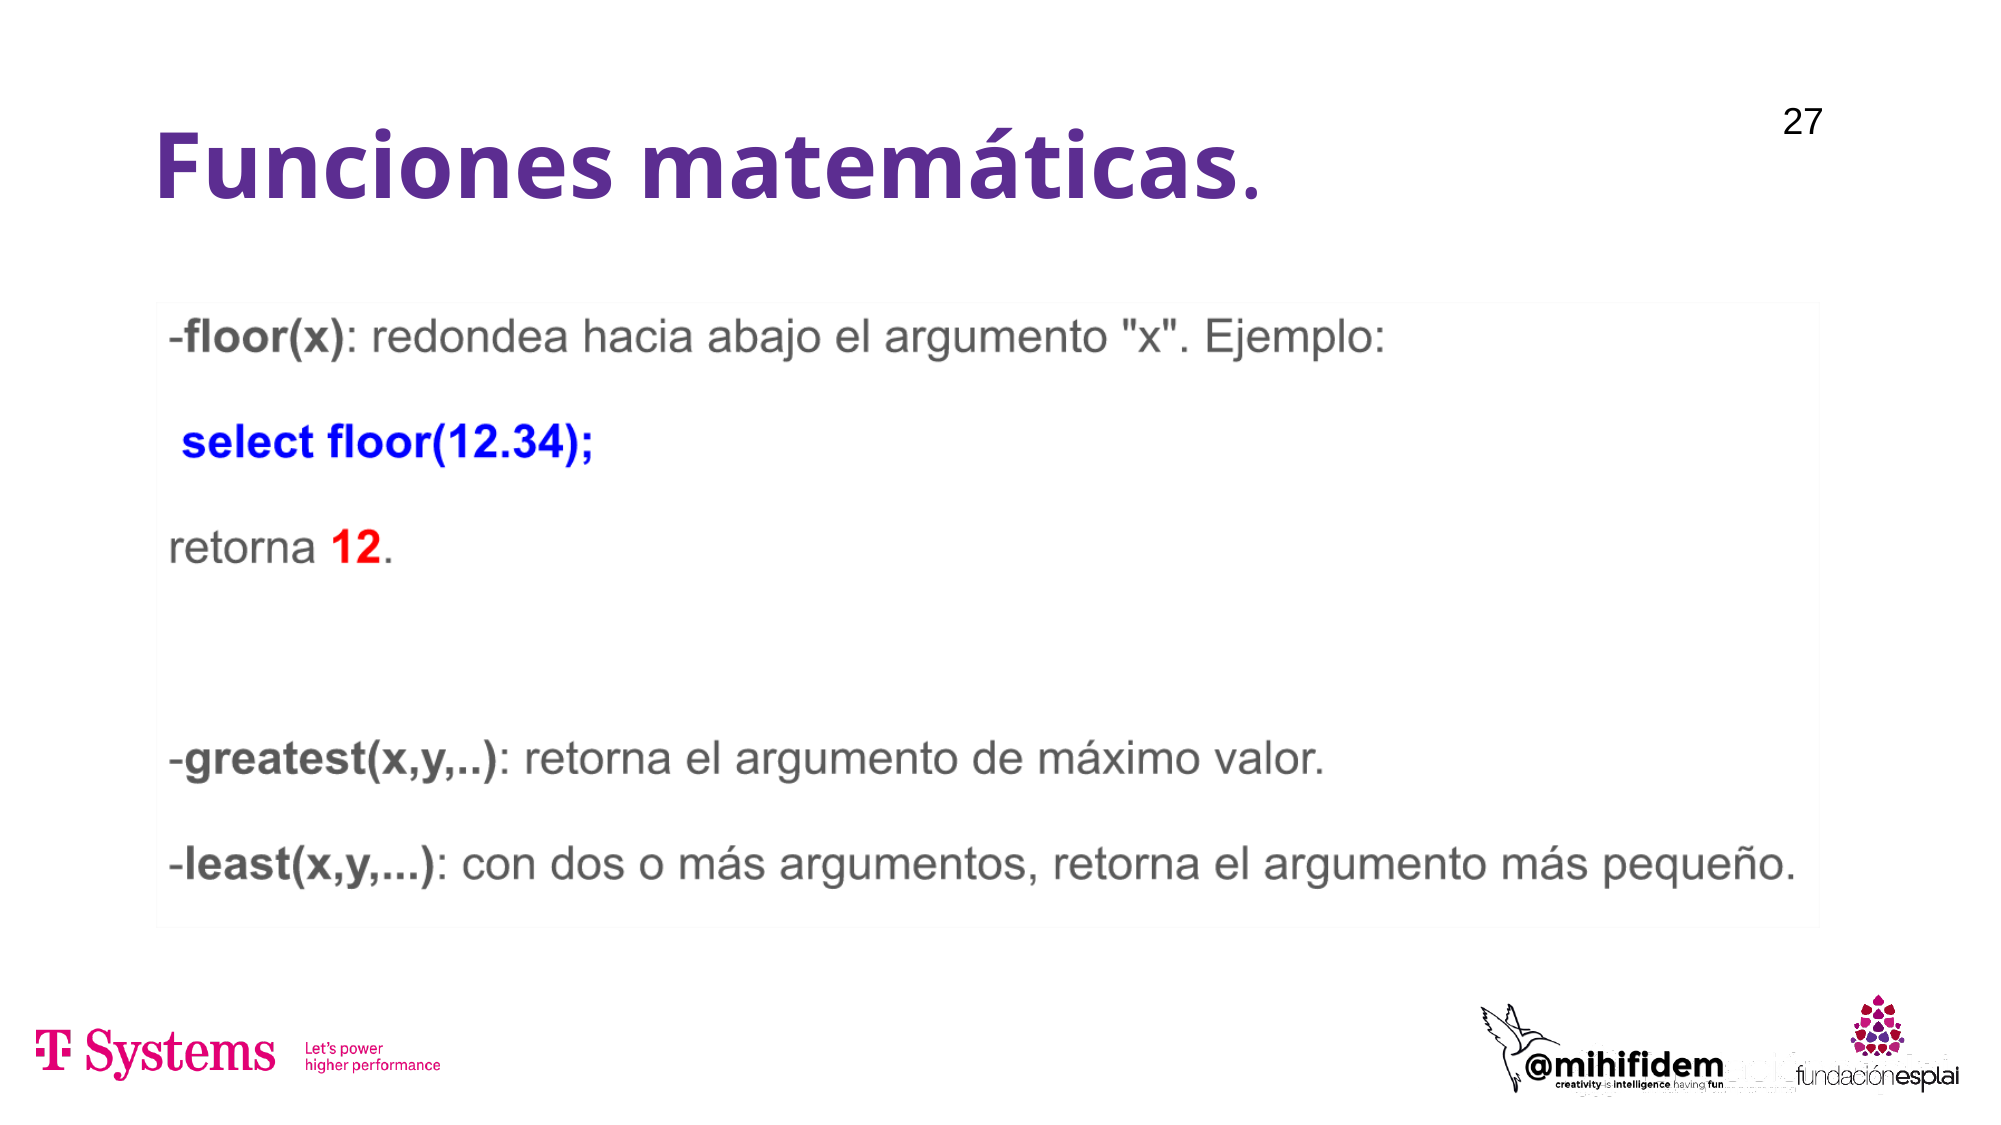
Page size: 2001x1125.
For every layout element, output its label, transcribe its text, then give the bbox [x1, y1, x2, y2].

picture [1472, 986, 1965, 1103]
picture [156, 302, 1820, 928]
text_box Funciones matemáticas. [137, 59, 1863, 278]
picture [36, 1027, 440, 1081]
text_box 27 [1767, 89, 1863, 150]
